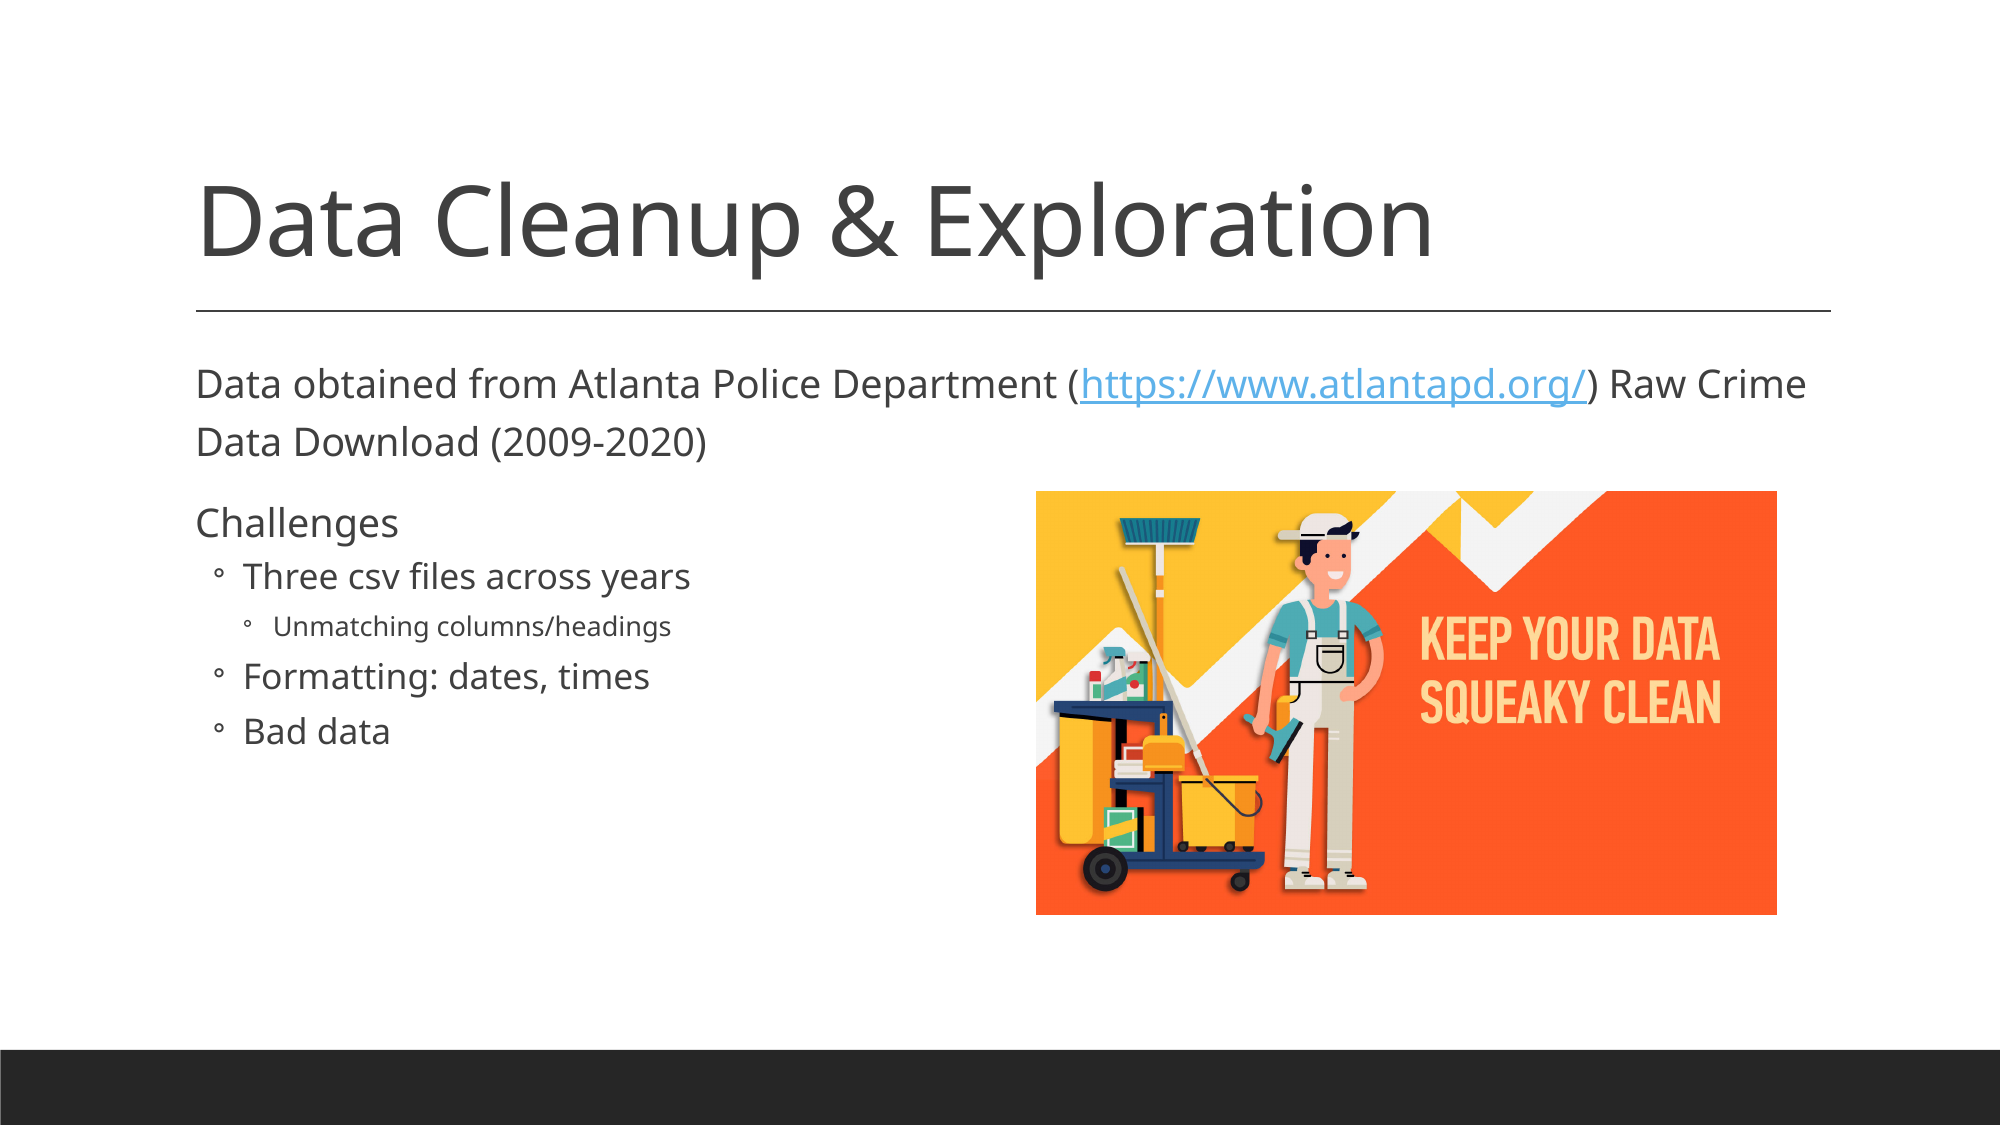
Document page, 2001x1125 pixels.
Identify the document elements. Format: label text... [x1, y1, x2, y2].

picture [1035, 490, 1777, 915]
title Data Cleanup & Exploration [180, 47, 1830, 285]
list Data obtained from Atlanta Police Department (https://www.atlantapd.org/) Raw Crime Data Download (2009-2020) Challenges Three csv files across years Unmatching columns/headings Formatting: dates, times Bad data [180, 345, 1830, 963]
